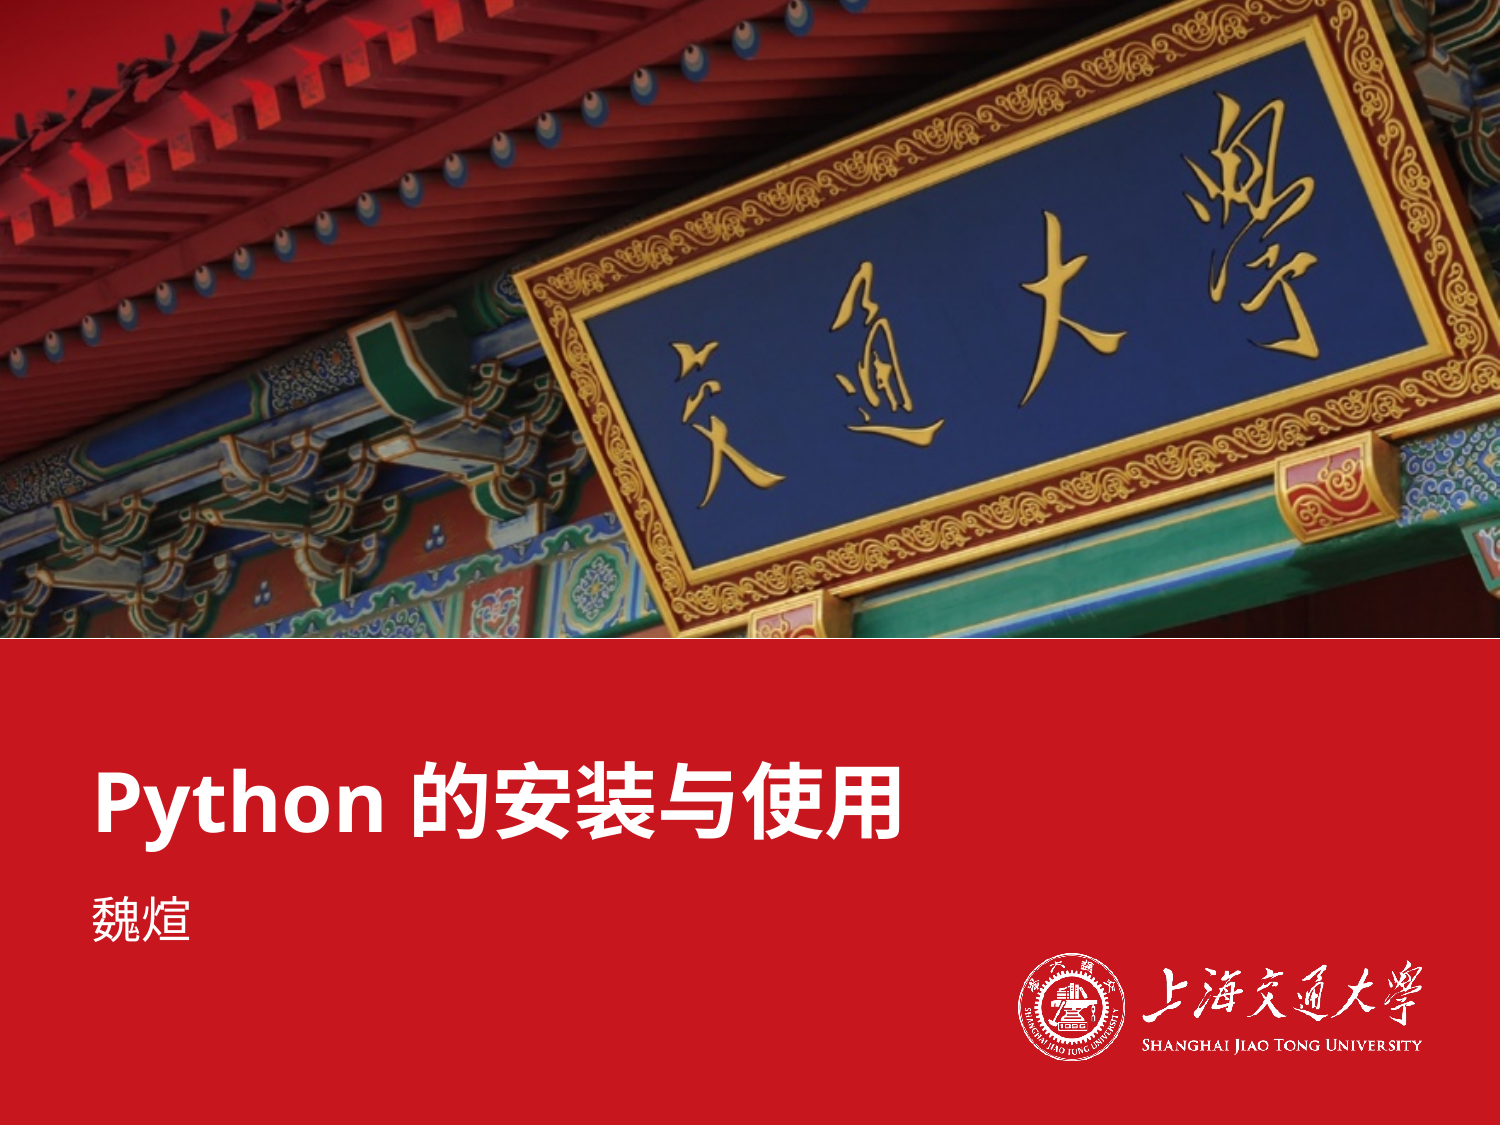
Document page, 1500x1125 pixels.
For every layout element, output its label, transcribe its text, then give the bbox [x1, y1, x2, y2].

subtitle 魏煊 [76, 880, 1032, 957]
picture [0, 0, 1500, 638]
picture [1018, 953, 1422, 1061]
title Python的安装与使用 [76, 707, 1443, 891]
